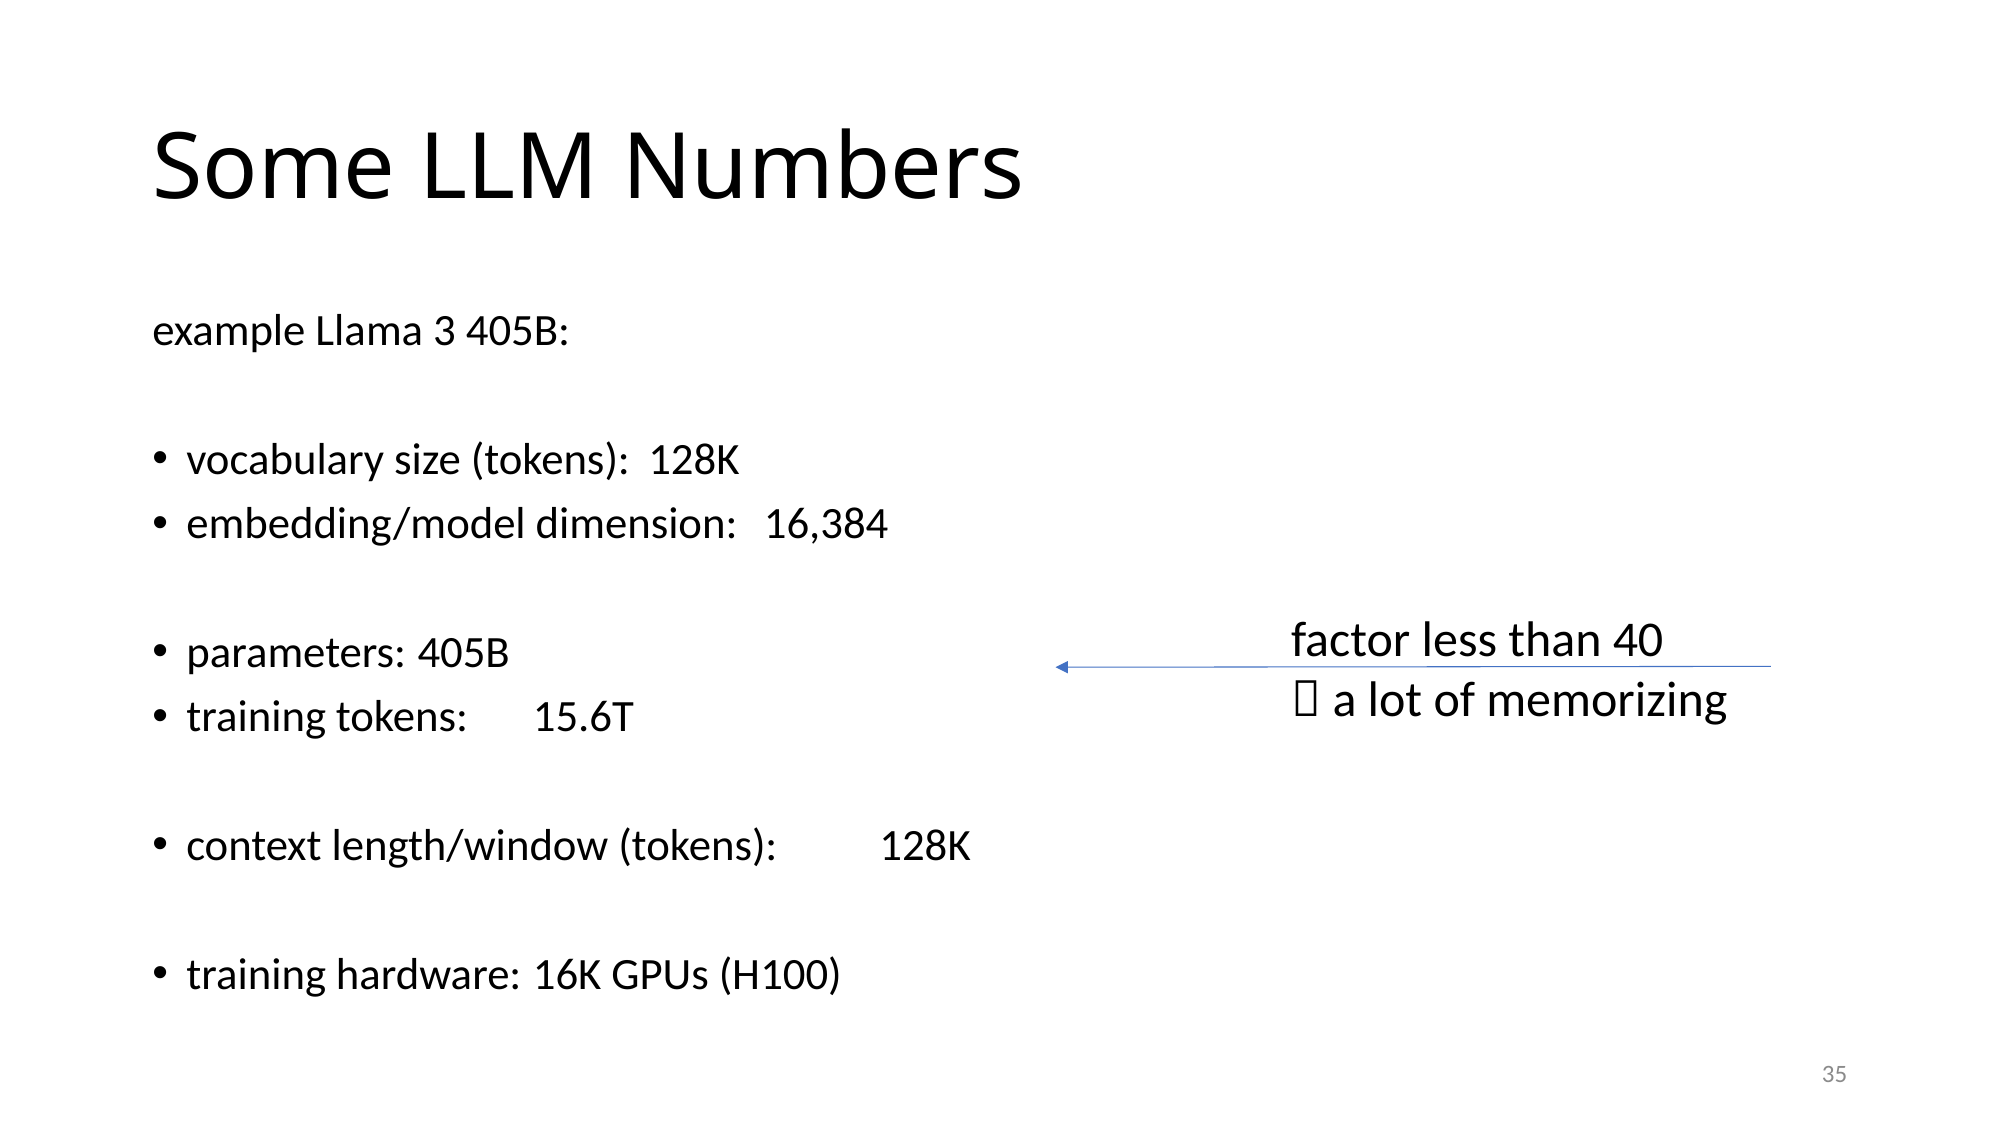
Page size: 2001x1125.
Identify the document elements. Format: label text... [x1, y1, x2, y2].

list example Llama 3 405B: vocabulary size (tokens): 128K embedding/model dimension: 16,384 parameters: 405B training tokens: 15.6T context length/window (tokens): 128K training hardware: 16K GPUs (H100) [137, 299, 1863, 1014]
slide_number 35 [1412, 1042, 1863, 1103]
text_box factor less than 40  a lot of memorizing [1276, 598, 1771, 666]
title Some LLM Numbers [137, 59, 1863, 278]
text_box factor less than 40  a lot of memorizing [1276, 667, 1771, 734]
